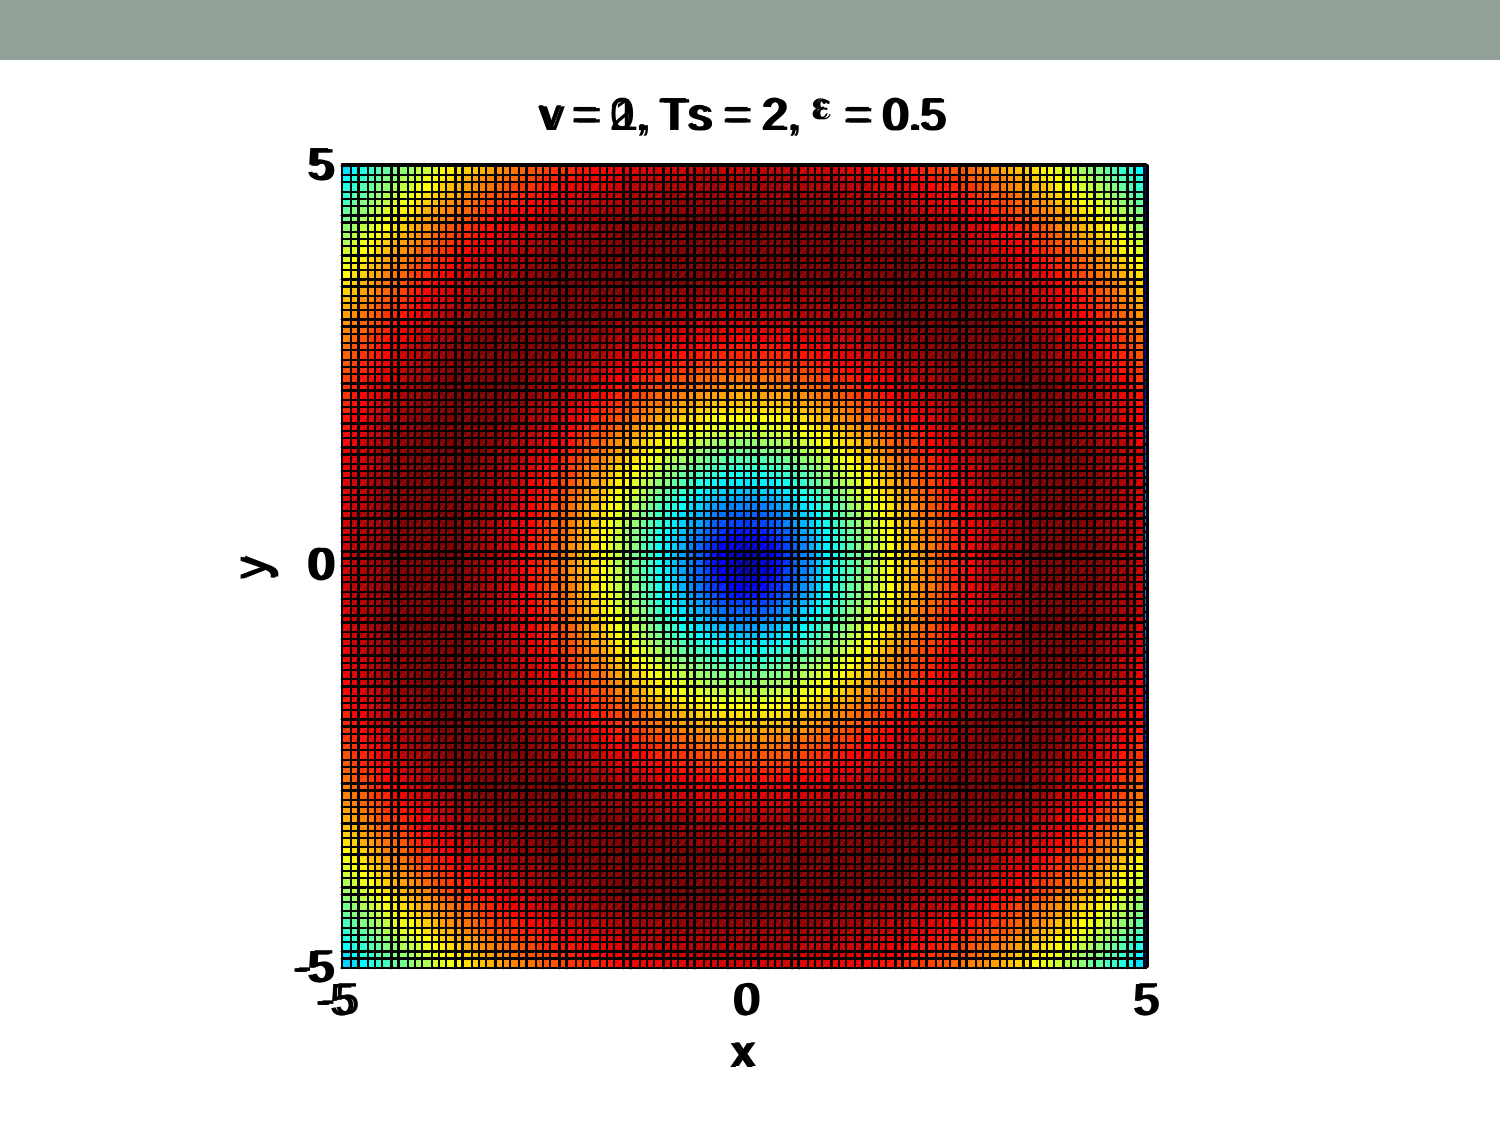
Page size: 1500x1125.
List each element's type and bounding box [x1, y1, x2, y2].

picture [201, 88, 1243, 1085]
